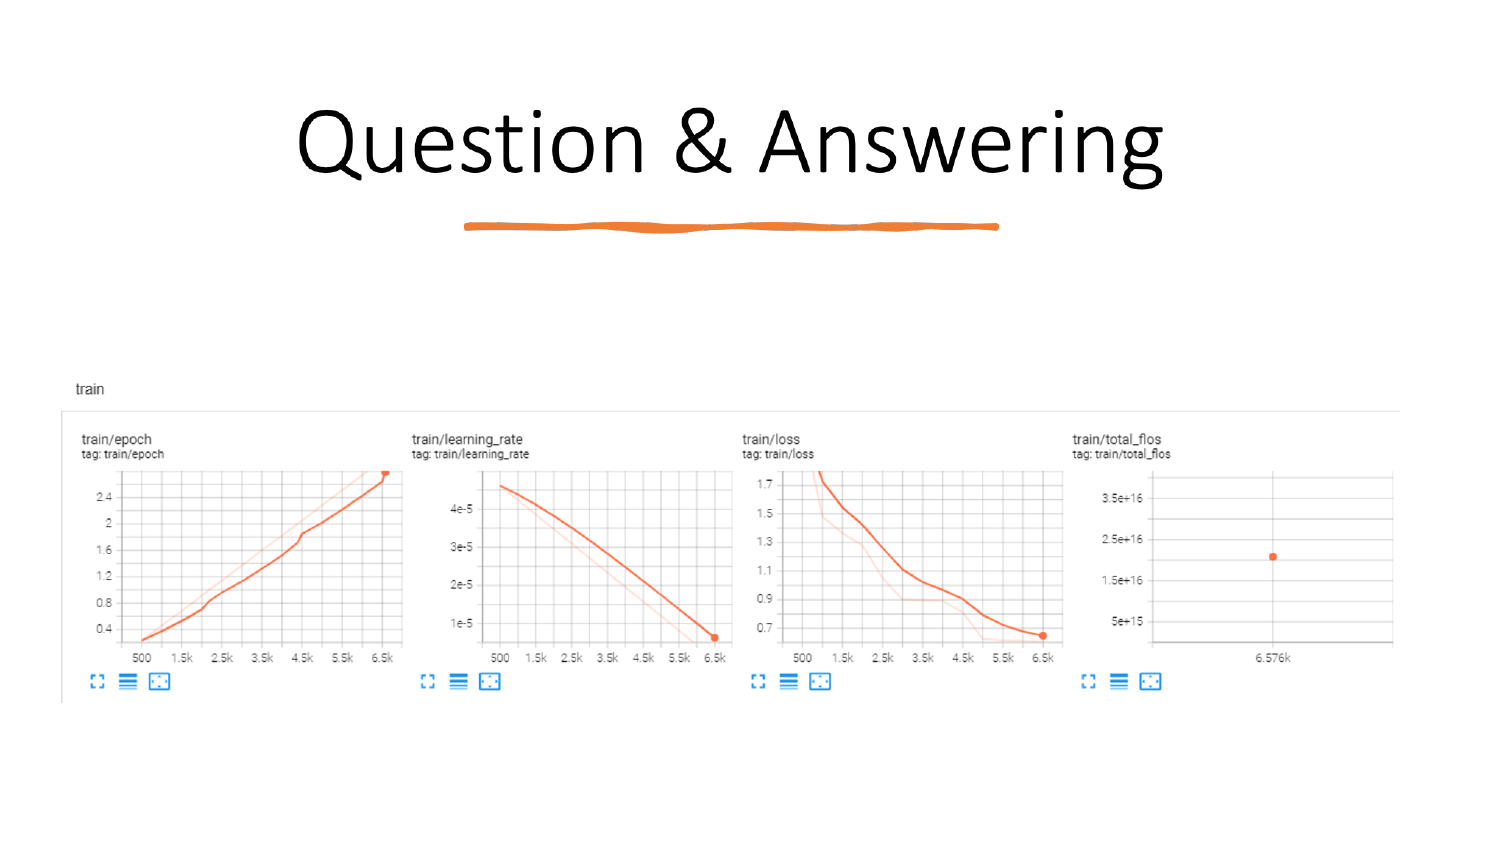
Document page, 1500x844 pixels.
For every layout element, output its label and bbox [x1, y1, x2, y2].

picture [24, 24, 1437, 819]
